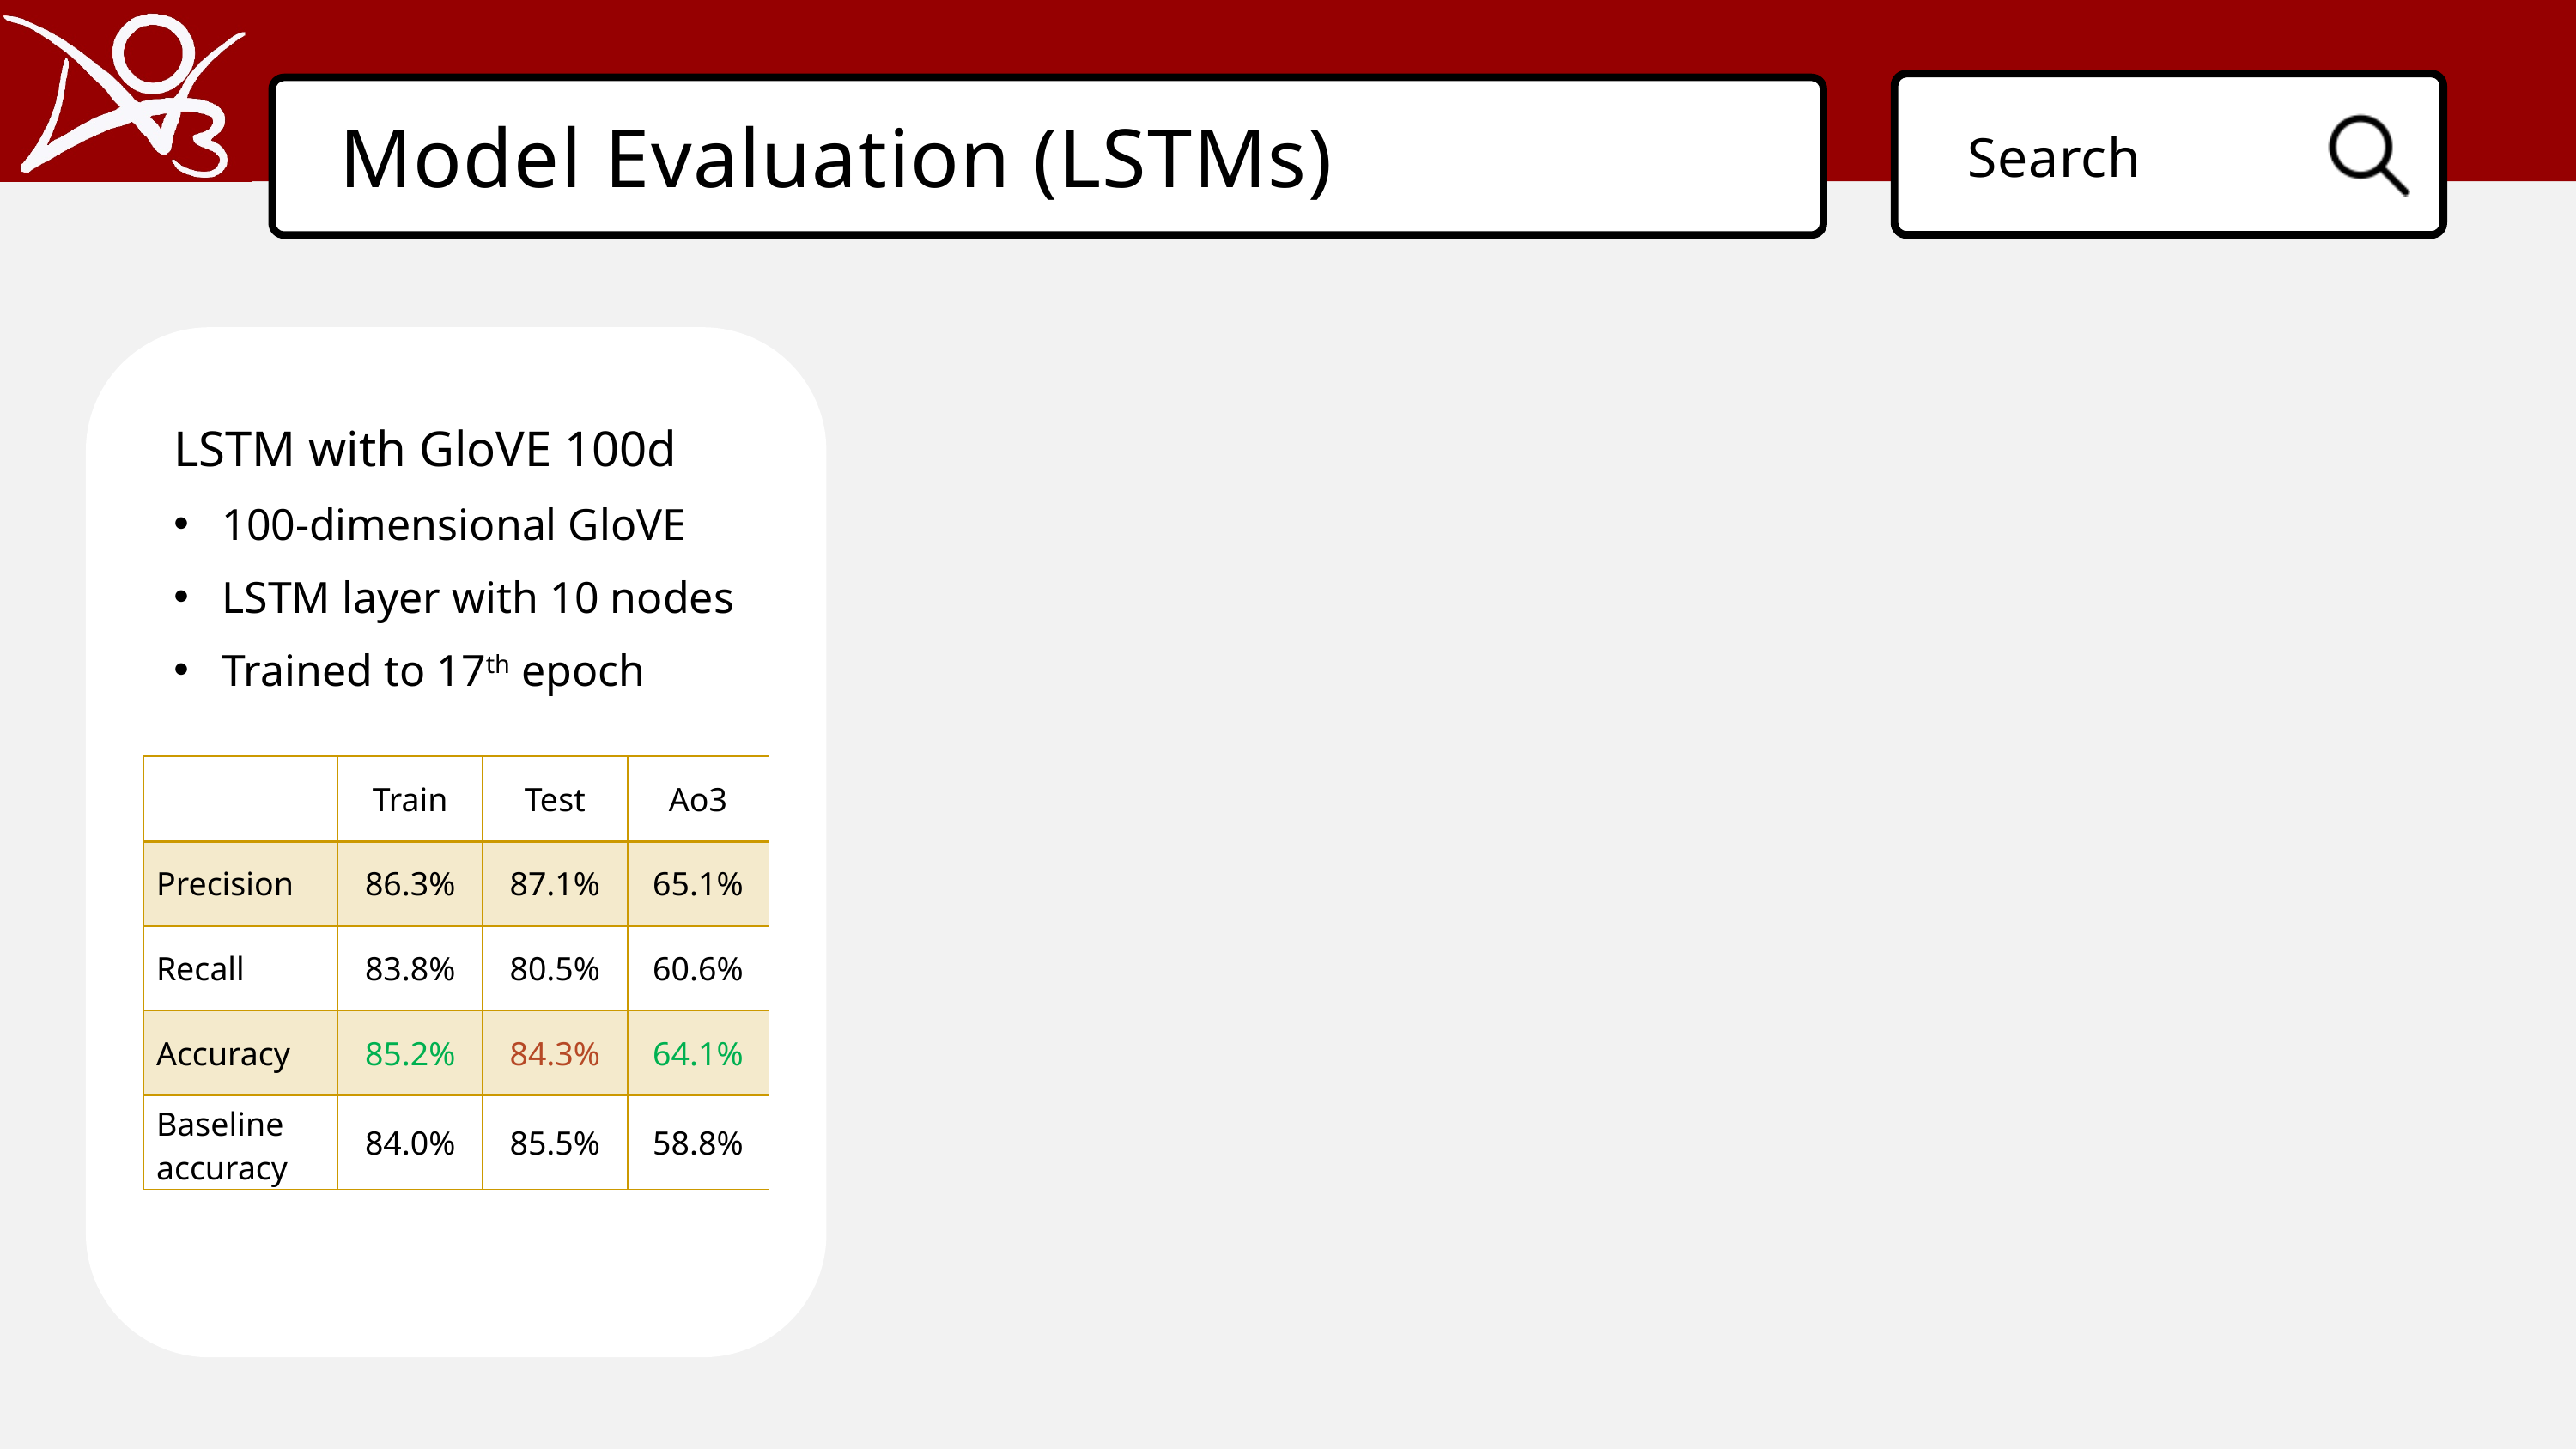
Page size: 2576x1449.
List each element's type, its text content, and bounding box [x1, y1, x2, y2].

text_box [83, 325, 829, 1360]
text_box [1890, 69, 2448, 239]
table_header Test [483, 757, 627, 840]
table_cell 85.5% [483, 1096, 627, 1189]
table_cell 87.1% [483, 843, 627, 925]
table_cell 60.6% [629, 927, 769, 1010]
table_header [144, 757, 337, 840]
table_cell 84.3% [483, 1011, 627, 1094]
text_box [268, 73, 1828, 239]
table_cell 83.8% [338, 927, 482, 1010]
table_cell 64.1% [629, 1011, 769, 1094]
table_cell Precision [144, 843, 337, 925]
table_cell Baseline accuracy [144, 1096, 337, 1189]
table_cell 86.3% [338, 843, 482, 925]
table_header Train [338, 757, 482, 840]
table_cell 80.5% [483, 927, 627, 1010]
table_cell 85.2% [338, 1011, 482, 1094]
table_cell Accuracy [144, 1011, 337, 1094]
table_cell 65.1% [629, 843, 769, 925]
text_box [0, 0, 2576, 183]
table_cell 84.0% [338, 1096, 482, 1189]
table_cell 58.8% [629, 1096, 769, 1189]
table_header Ao3 [629, 757, 769, 840]
picture [0, 9, 252, 182]
table_cell Recall [144, 927, 337, 1010]
text_box LSTM with GloVE 100d 100-dimensional GloVE LSTM layer with 10 nodes Trained to 17th epoch [161, 411, 787, 701]
